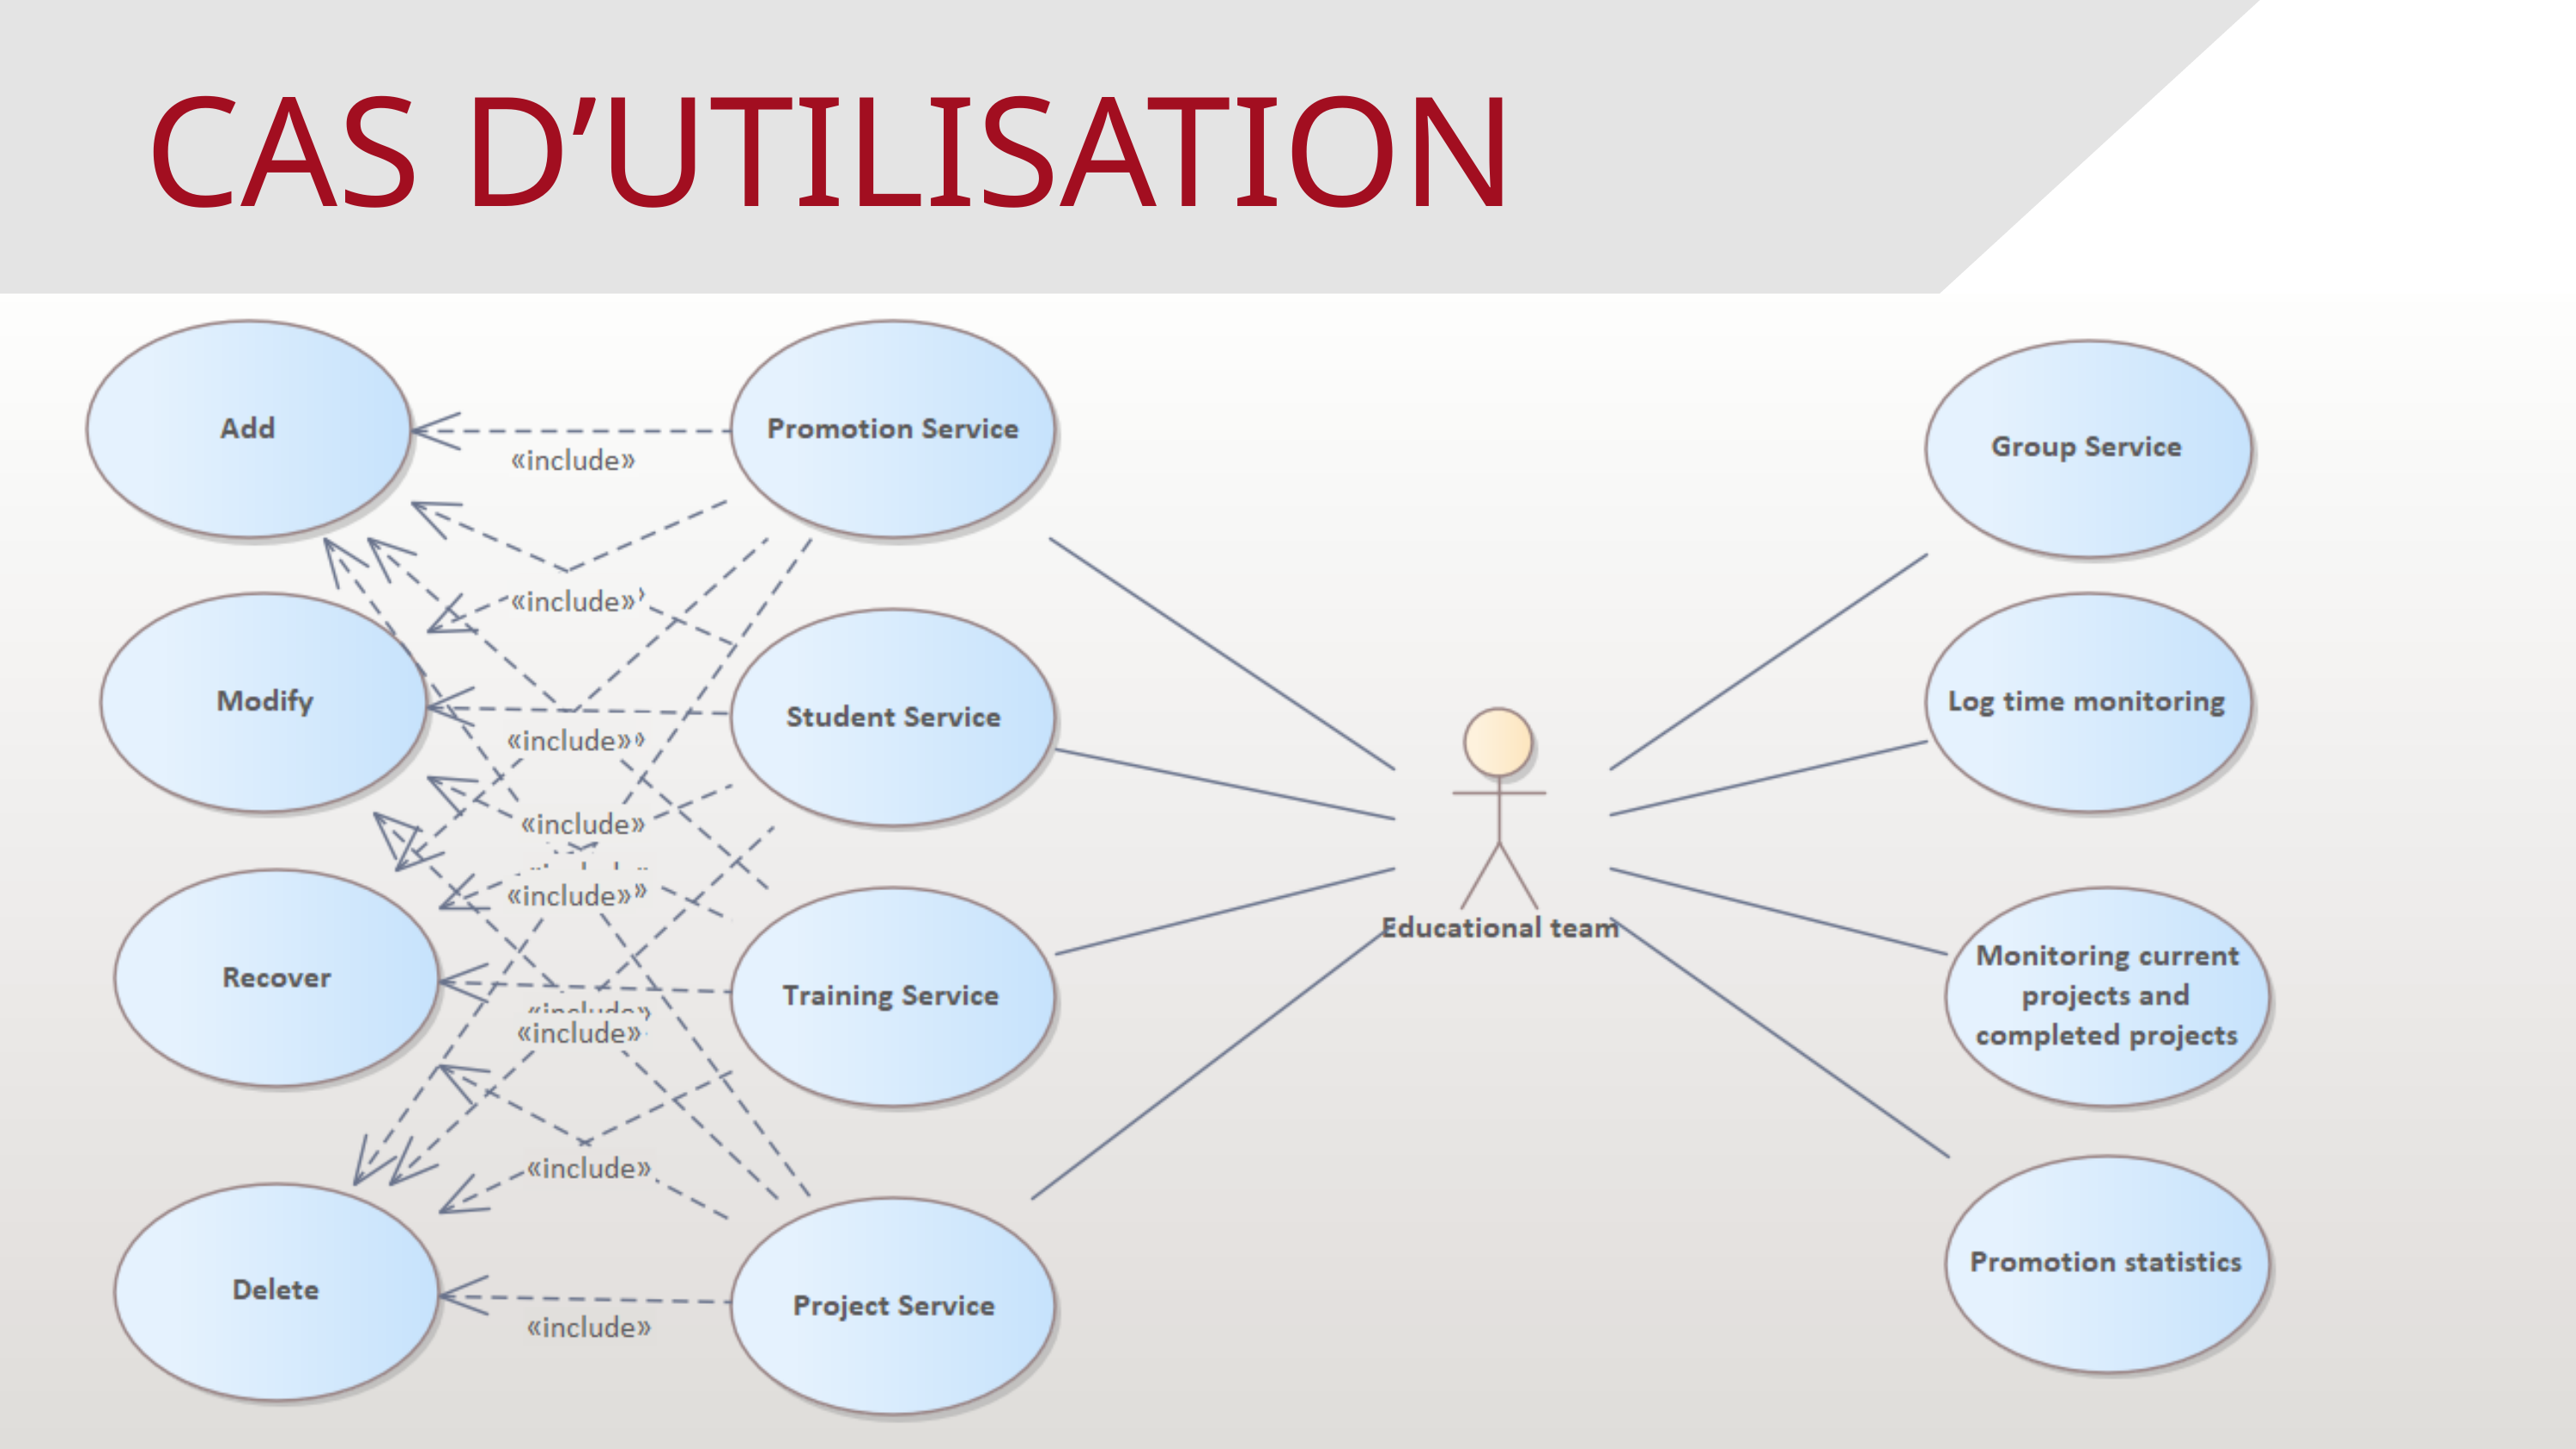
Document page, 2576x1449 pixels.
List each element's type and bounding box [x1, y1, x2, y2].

text_box [0, 0, 2269, 294]
text_box [0, 294, 2576, 1449]
